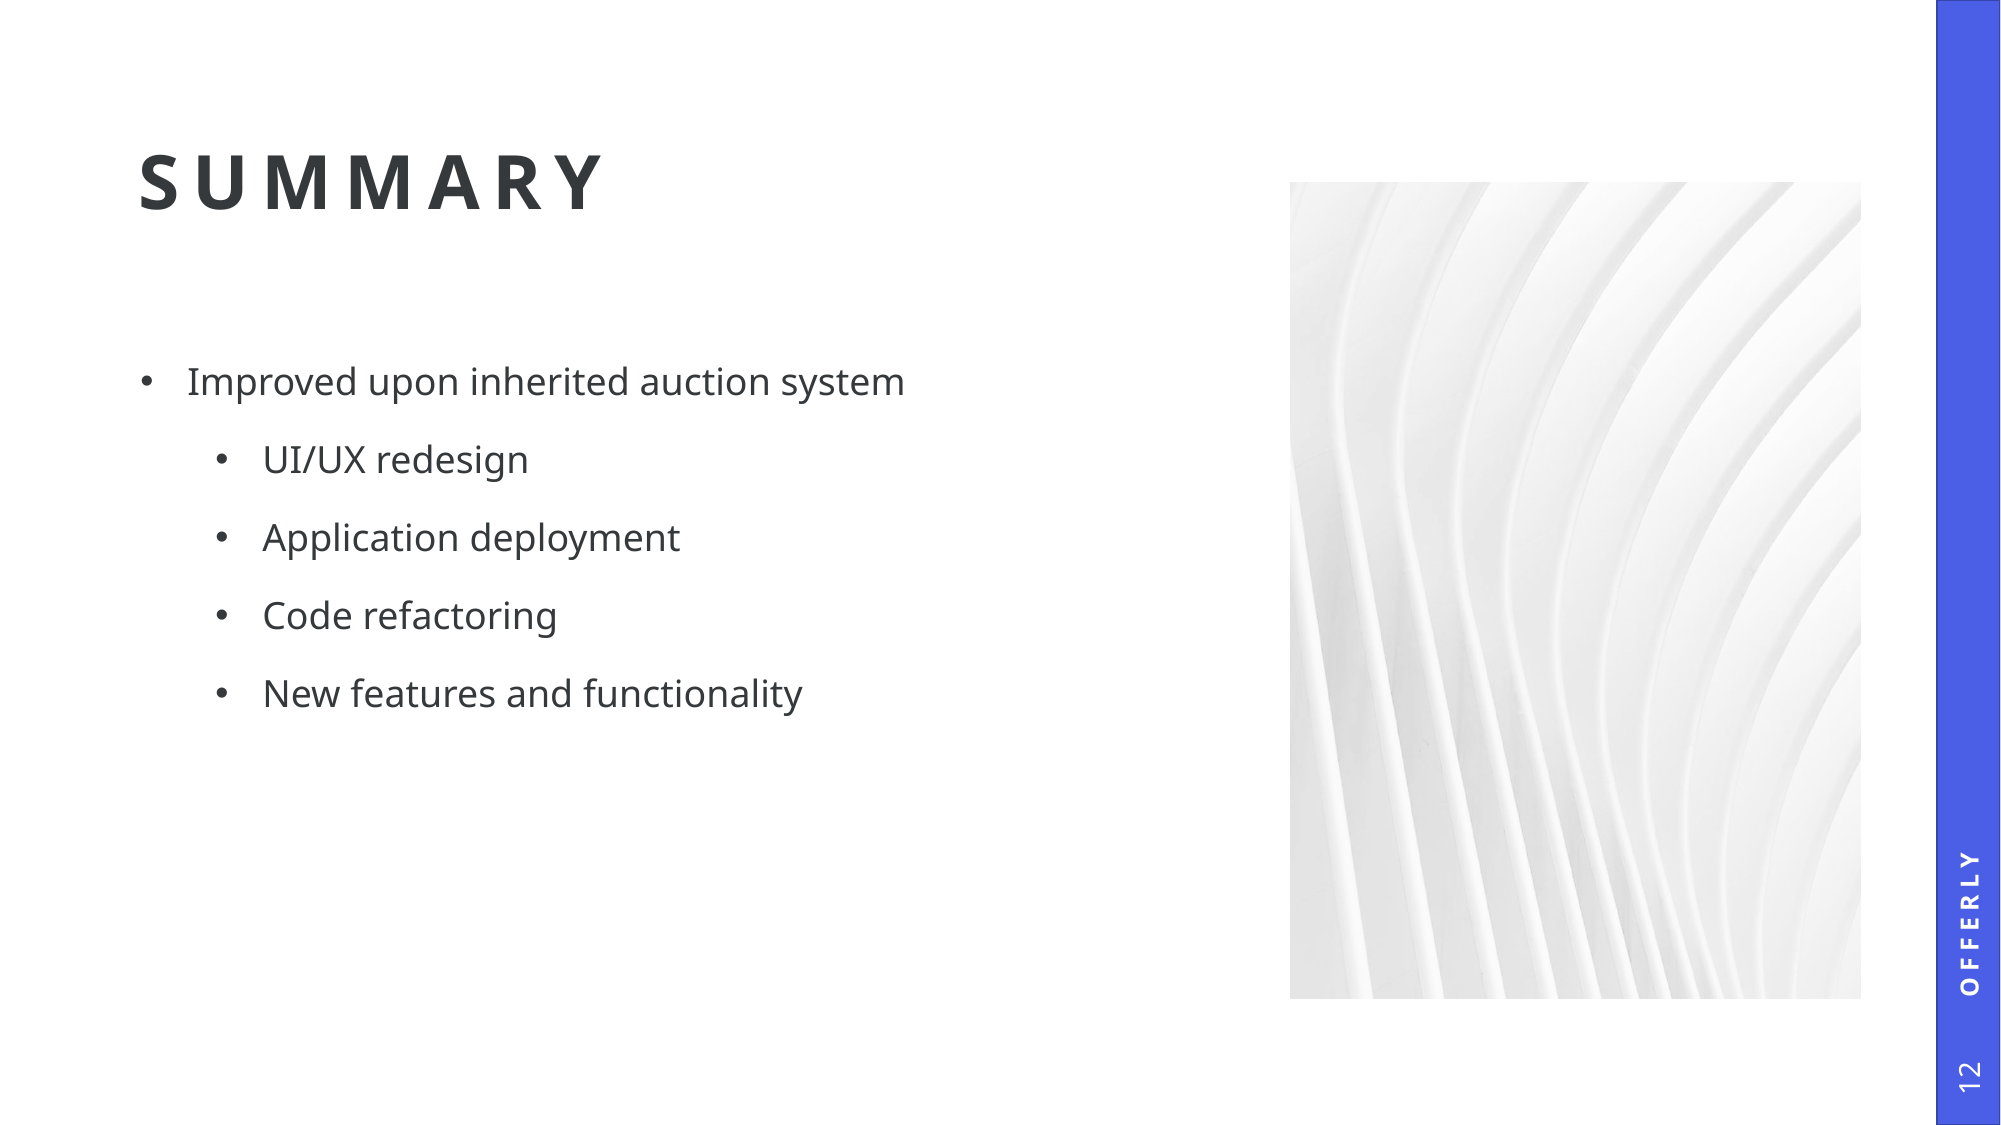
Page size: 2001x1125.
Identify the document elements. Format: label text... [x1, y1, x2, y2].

slide_number 12 [1937, 1032, 2000, 1125]
title SUMMARY [139, 145, 1082, 306]
list Improved upon inherited auction system UI/UX redesign Application deployment Code refactoring New features and functionality [140, 335, 933, 921]
footer offerly [1937, 0, 2000, 1032]
picture [1290, 182, 1861, 999]
